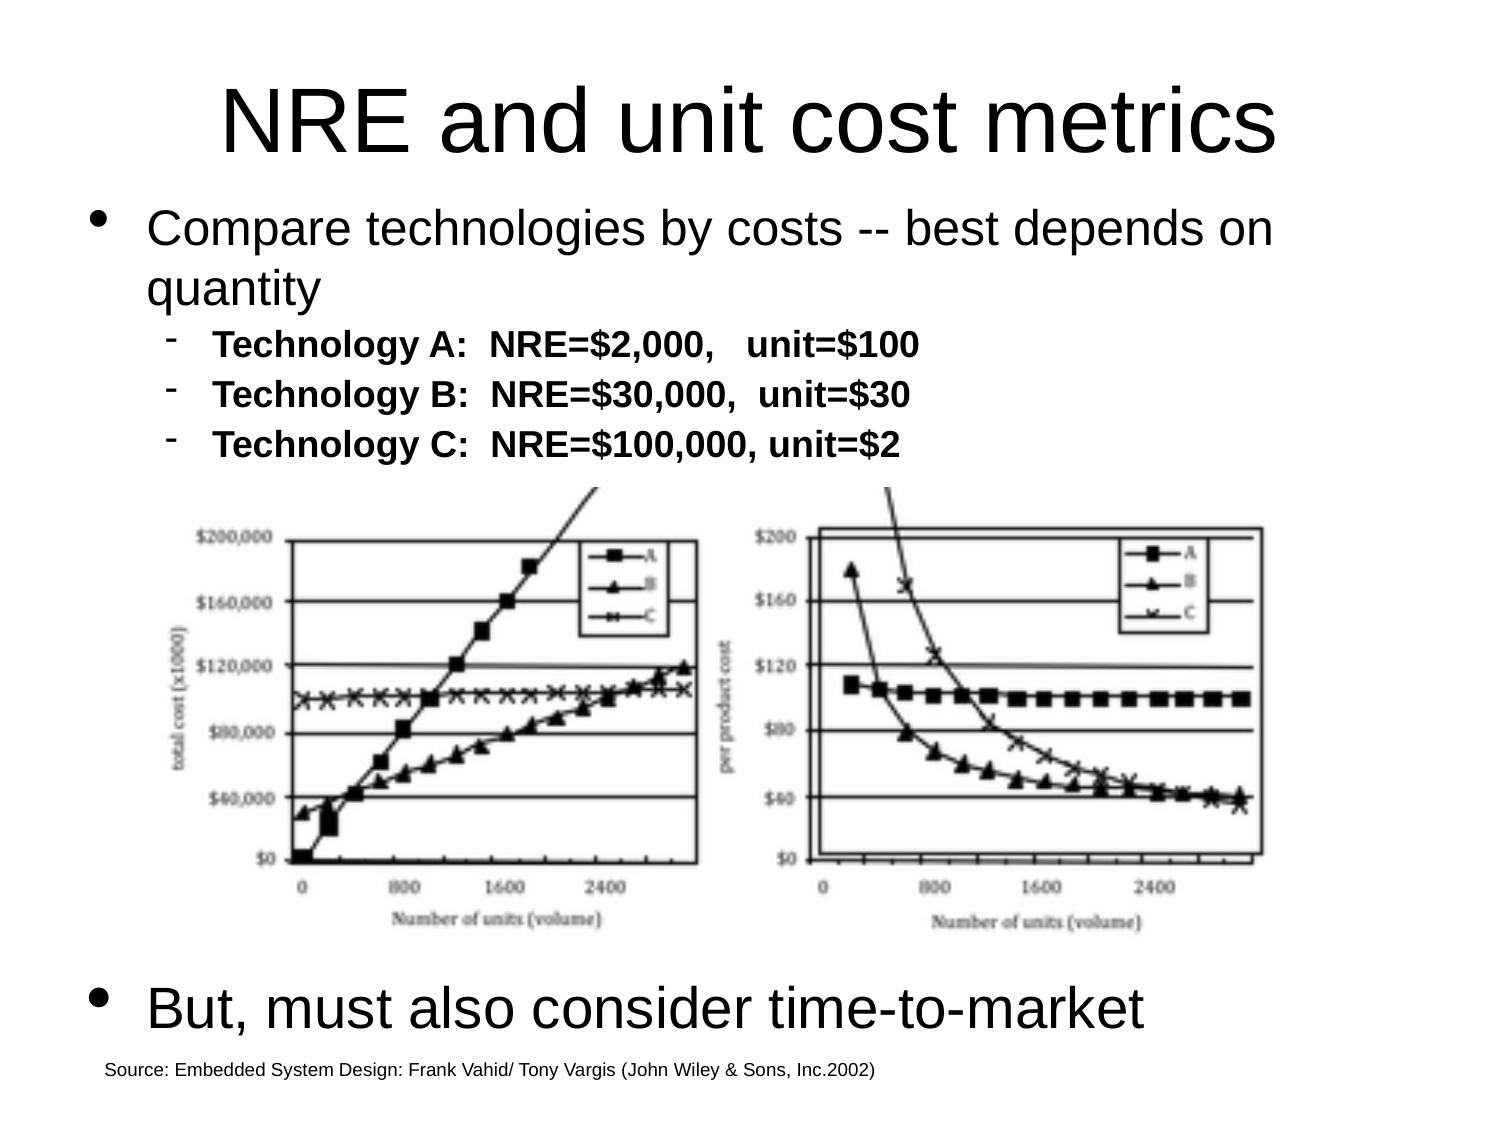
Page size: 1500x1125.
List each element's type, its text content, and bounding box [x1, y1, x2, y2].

text_box Compare technologies by costs -- best depends on quantity Technology A: NRE=$2,000, unit=$100 Technology B: NRE=$30,000, unit=$30 Technology C: NRE=$100,000, unit=$2 [75, 187, 1438, 500]
text_box But, must also consider time-to-market [75, 962, 1425, 1088]
text_box NRE and unit cost metrics [75, 45, 1425, 187]
picture [149, 487, 1297, 967]
text_box Source: Embedded System Design: Frank Vahid/ Tony Vargis (John Wiley & Sons, Inc.2002) [89, 1050, 890, 1088]
